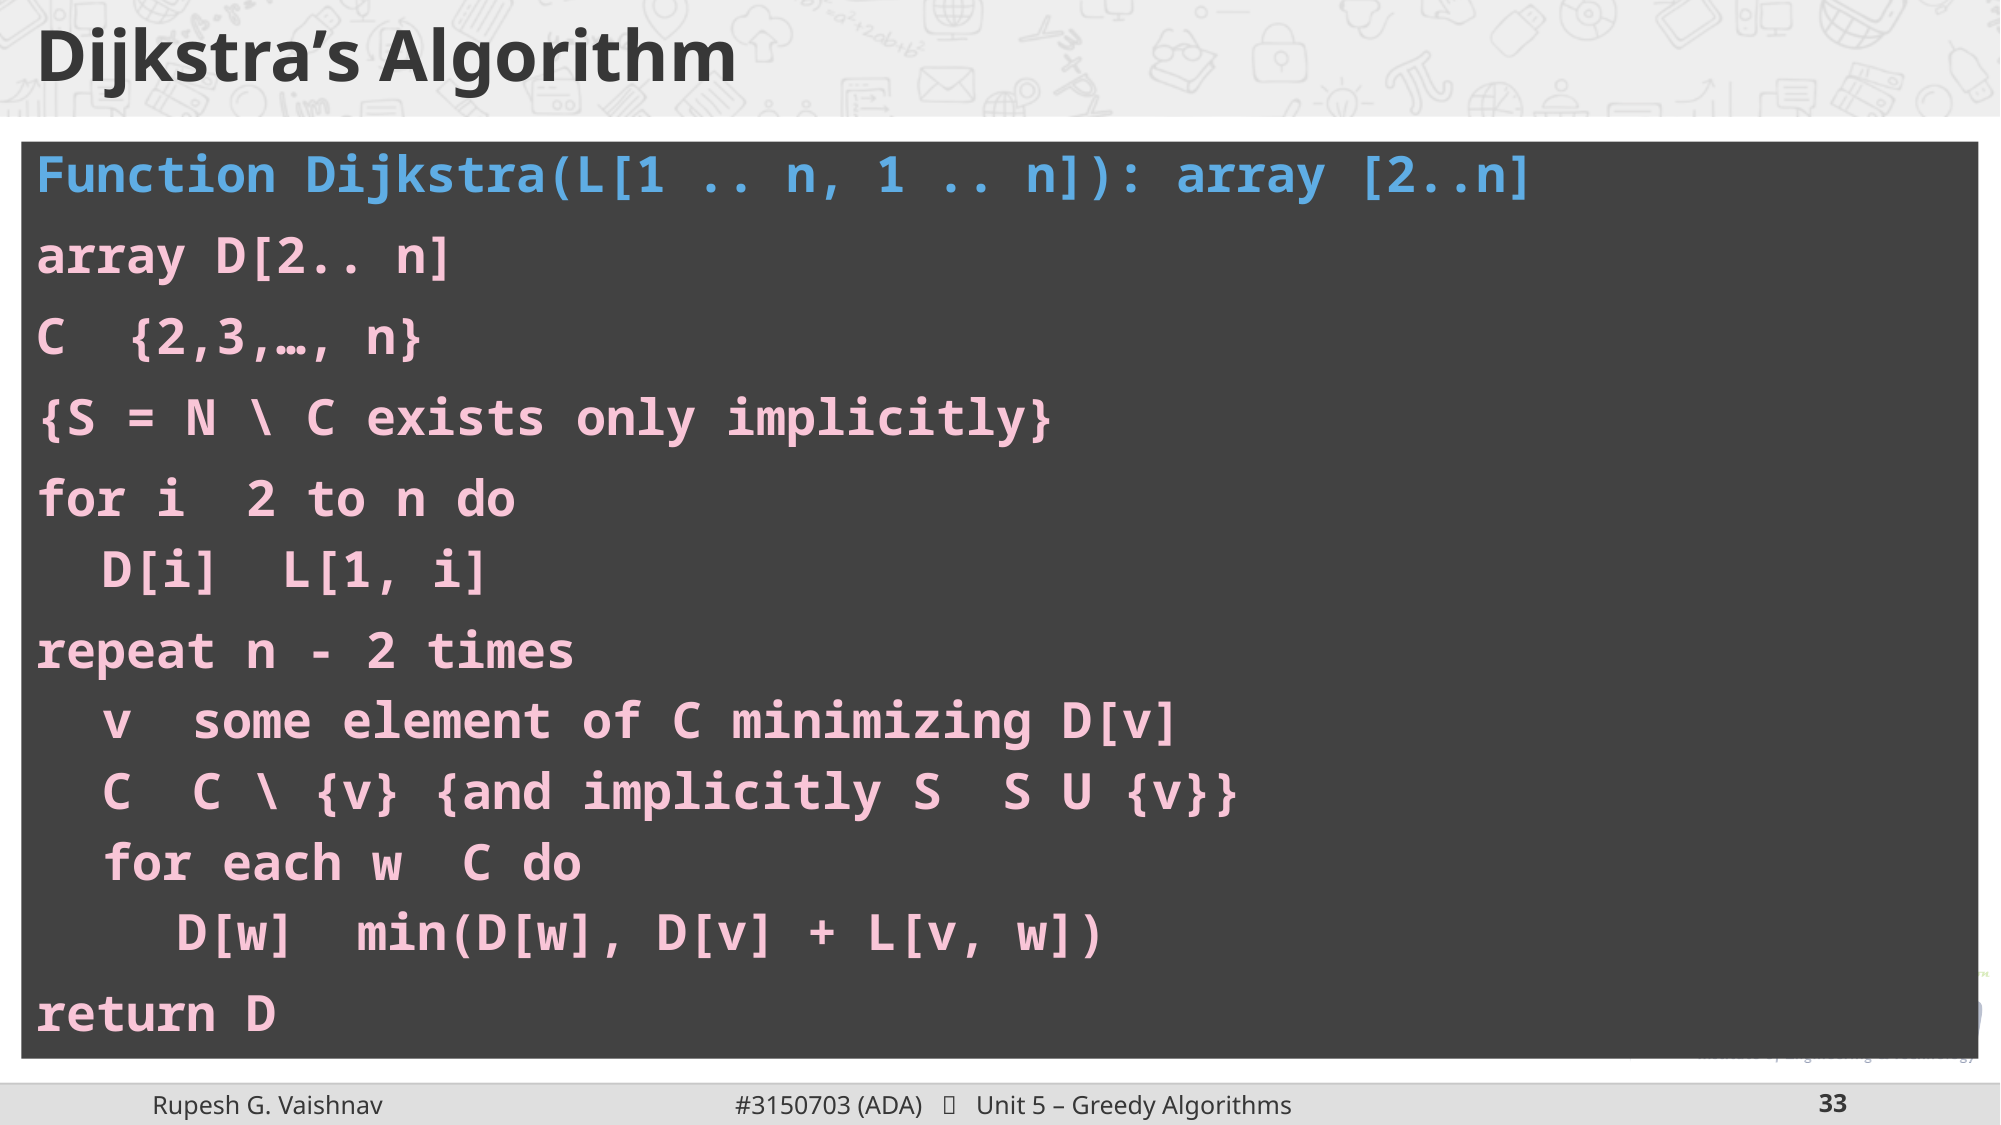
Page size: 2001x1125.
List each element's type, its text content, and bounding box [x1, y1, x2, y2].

title Dijkstra’s Algorithm [0, 0, 2000, 117]
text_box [1570, 966, 1990, 1063]
